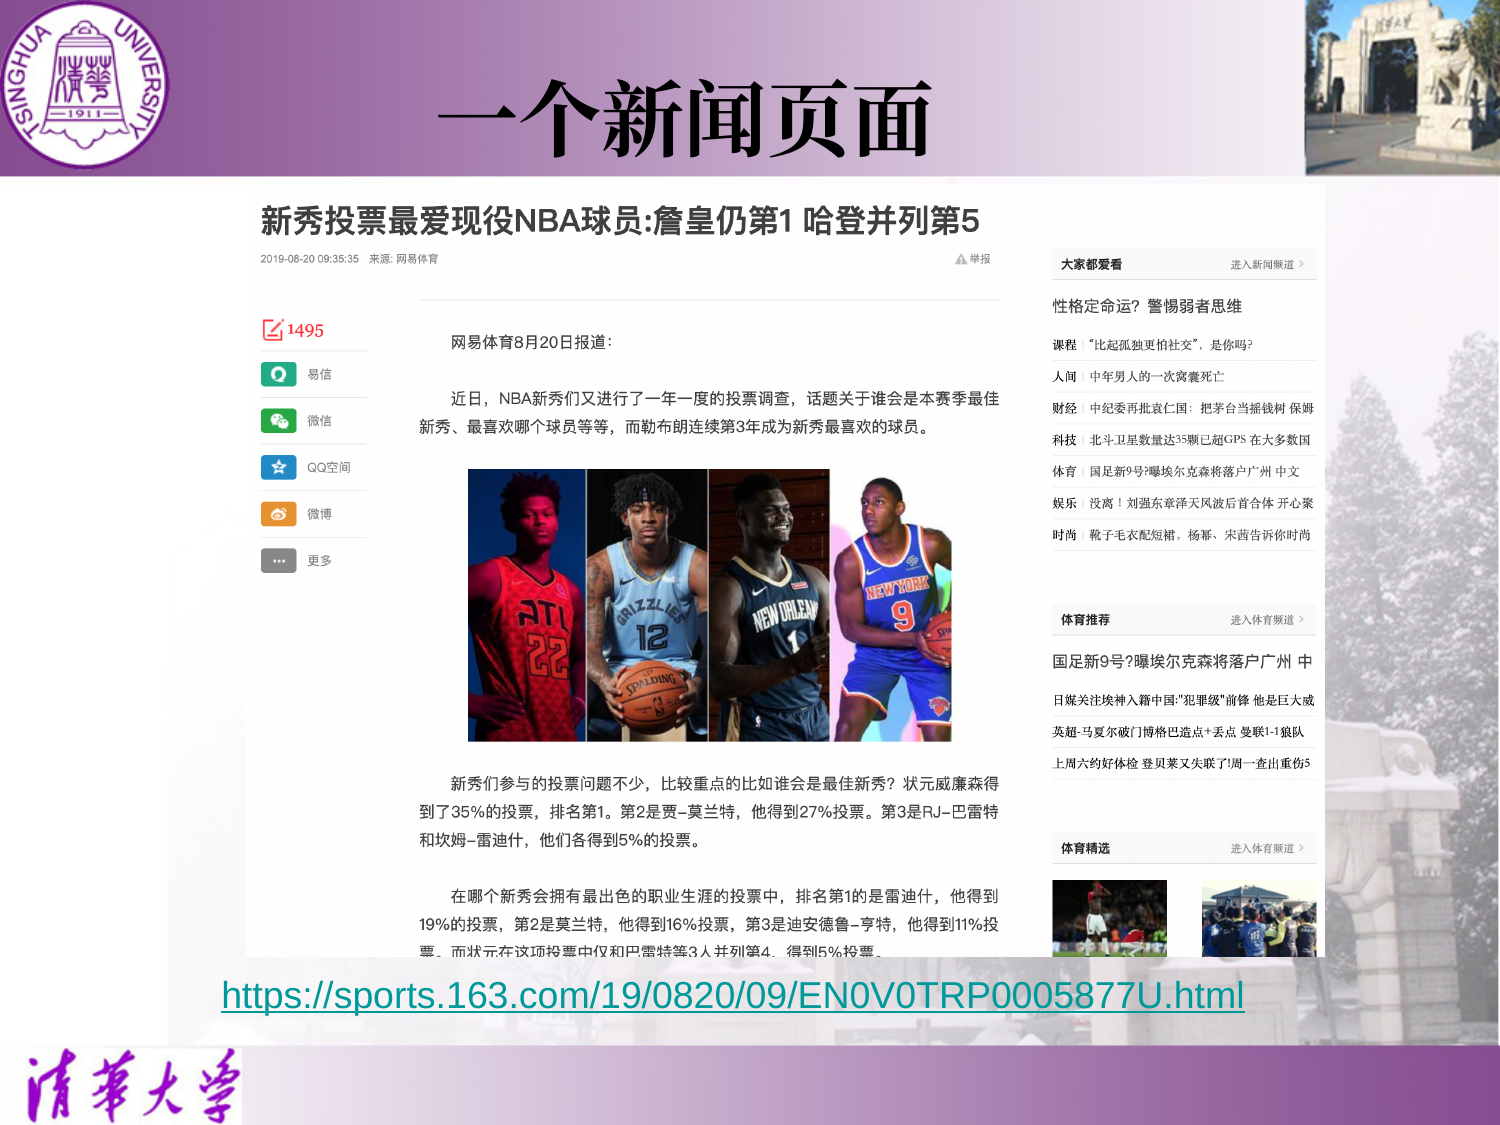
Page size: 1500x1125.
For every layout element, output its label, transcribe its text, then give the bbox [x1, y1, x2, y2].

text_box https://sports.163.com/19/0820/09/EN0V0TRP0005877U.html [206, 964, 1365, 1024]
text_box 一个新闻页面 [99, 49, 1270, 185]
picture [0, 0, 1500, 1125]
